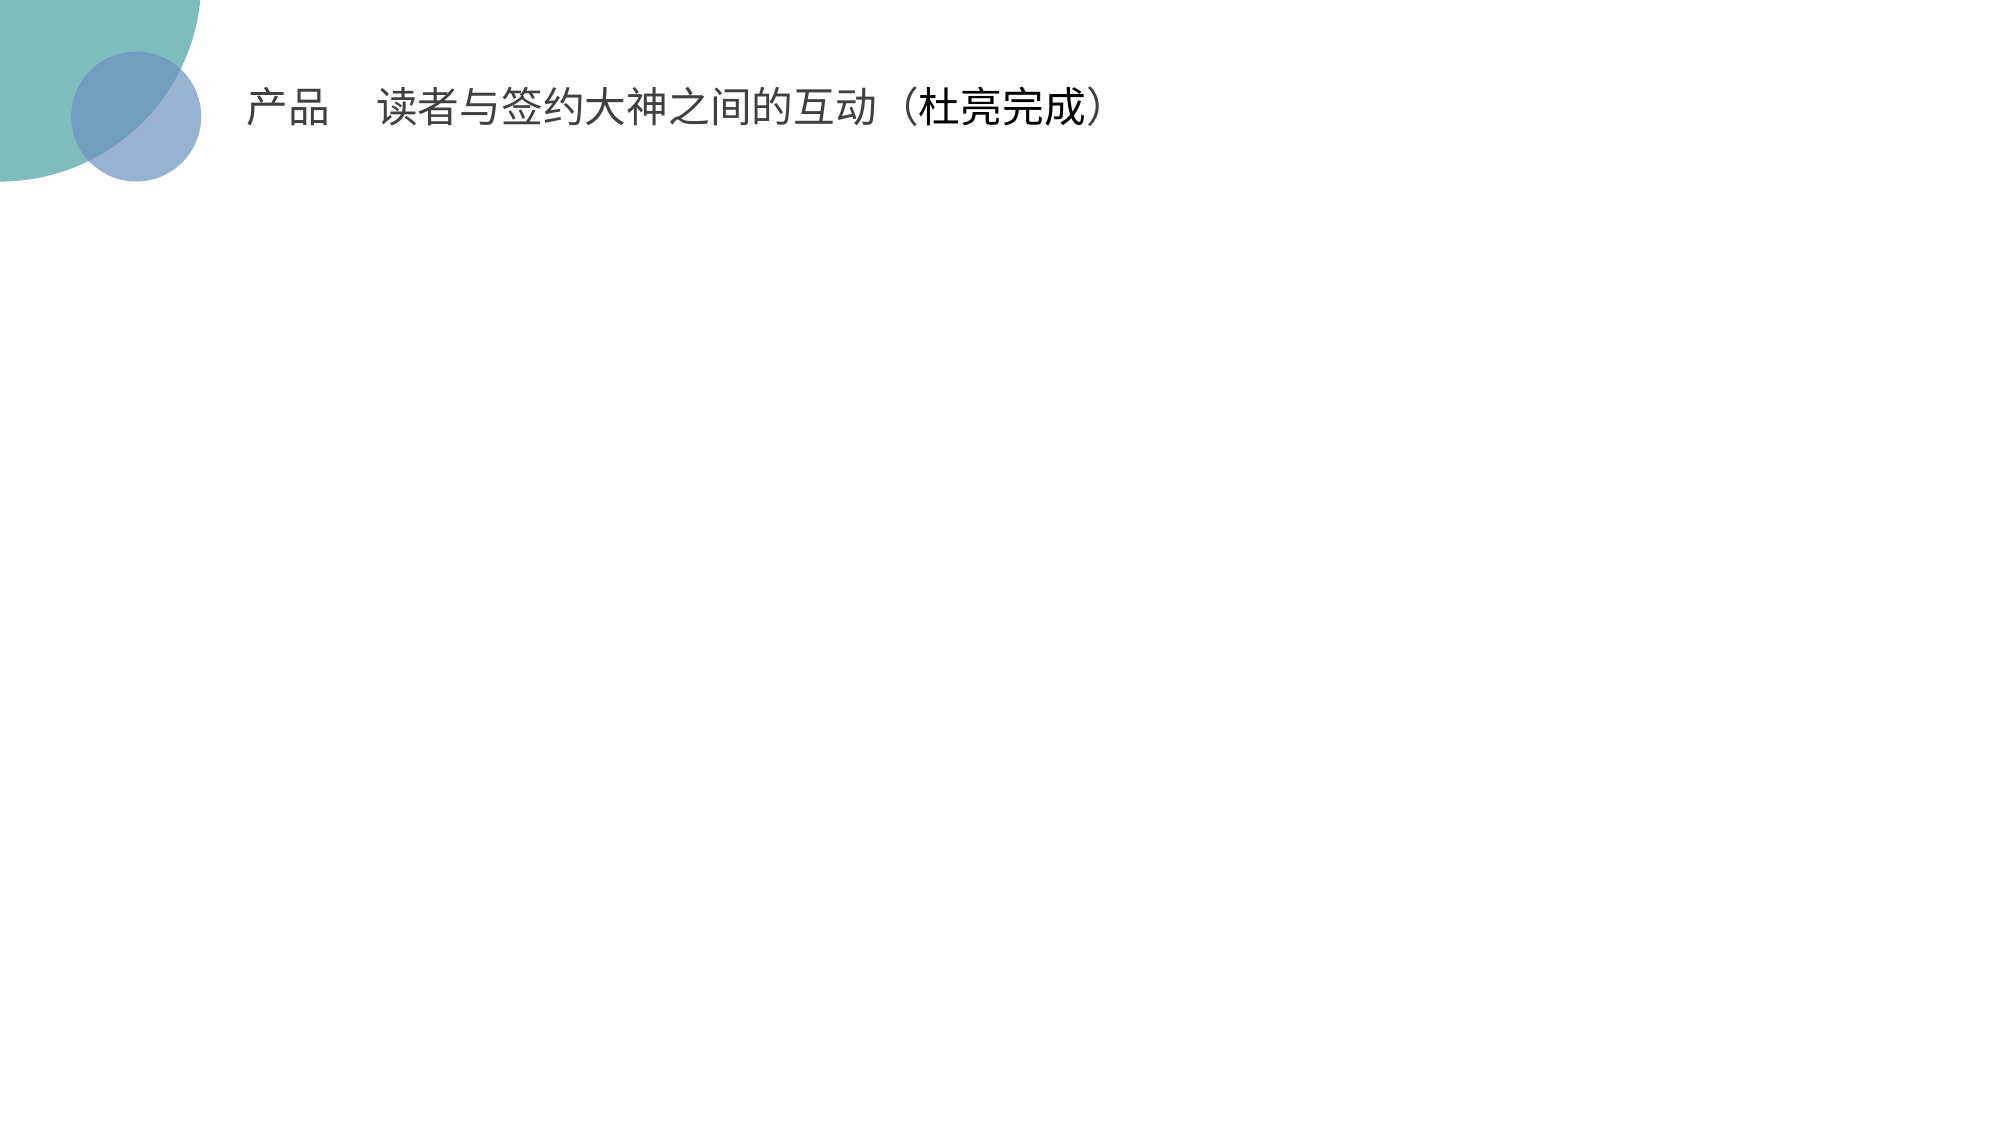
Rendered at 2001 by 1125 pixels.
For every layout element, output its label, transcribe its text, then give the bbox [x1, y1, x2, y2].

text_box [70, 50, 203, 183]
text_box 产品 读者与签约大神之间的互动（杜亮完成） [231, 73, 1143, 139]
text_box [0, 0, 202, 183]
